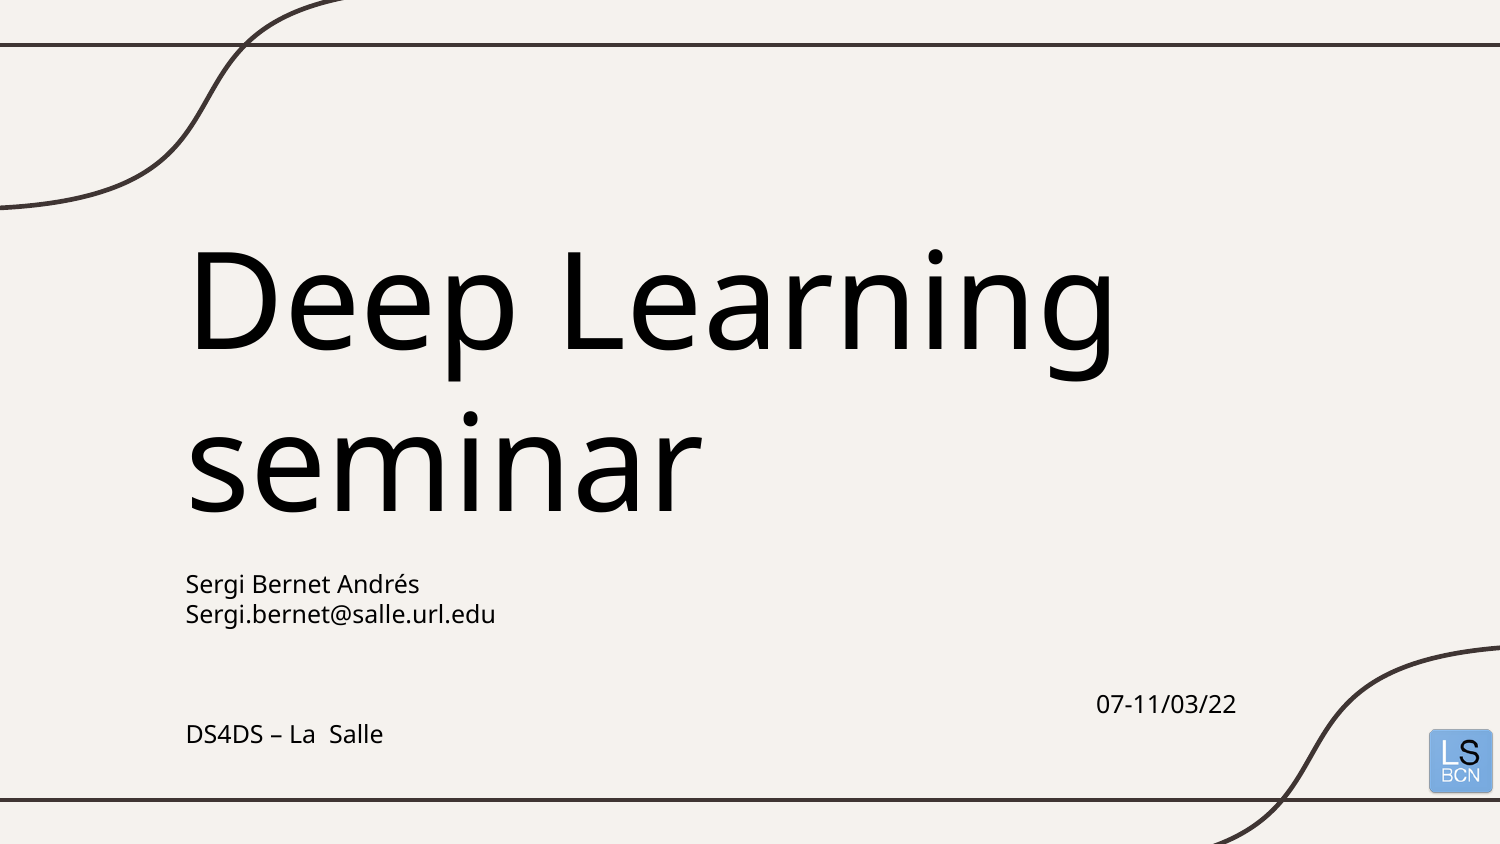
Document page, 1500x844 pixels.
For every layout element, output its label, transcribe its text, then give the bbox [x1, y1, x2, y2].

subtitle Sergi Bernet Andrés Sergi.bernet@salle.url.edu DS4DS – La Salle [170, 553, 1081, 734]
text_box 07-11/03/22 [1081, 553, 1418, 734]
picture [1421, 721, 1500, 801]
title Deep Learning seminar [170, 217, 1330, 553]
